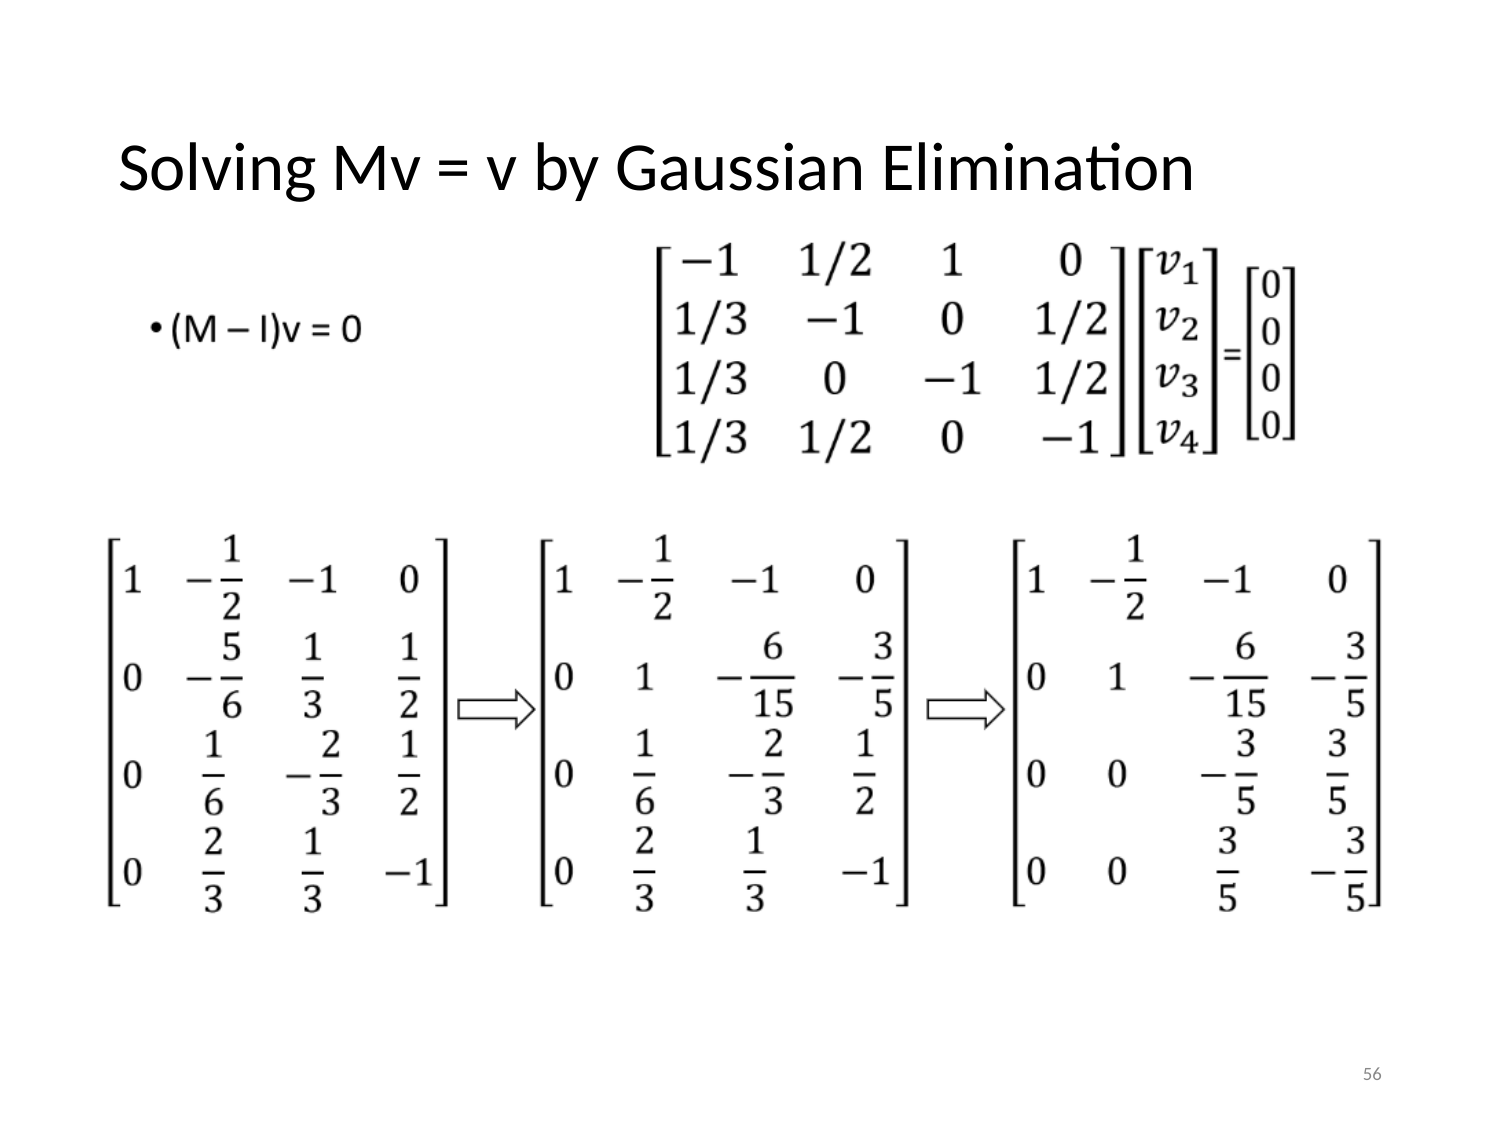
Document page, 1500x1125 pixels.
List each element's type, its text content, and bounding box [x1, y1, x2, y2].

picture [74, 232, 1423, 967]
title Solving Mv = v by Gaussian Elimination [103, 59, 1397, 230]
slide_number ‹#› [1059, 1042, 1397, 1103]
